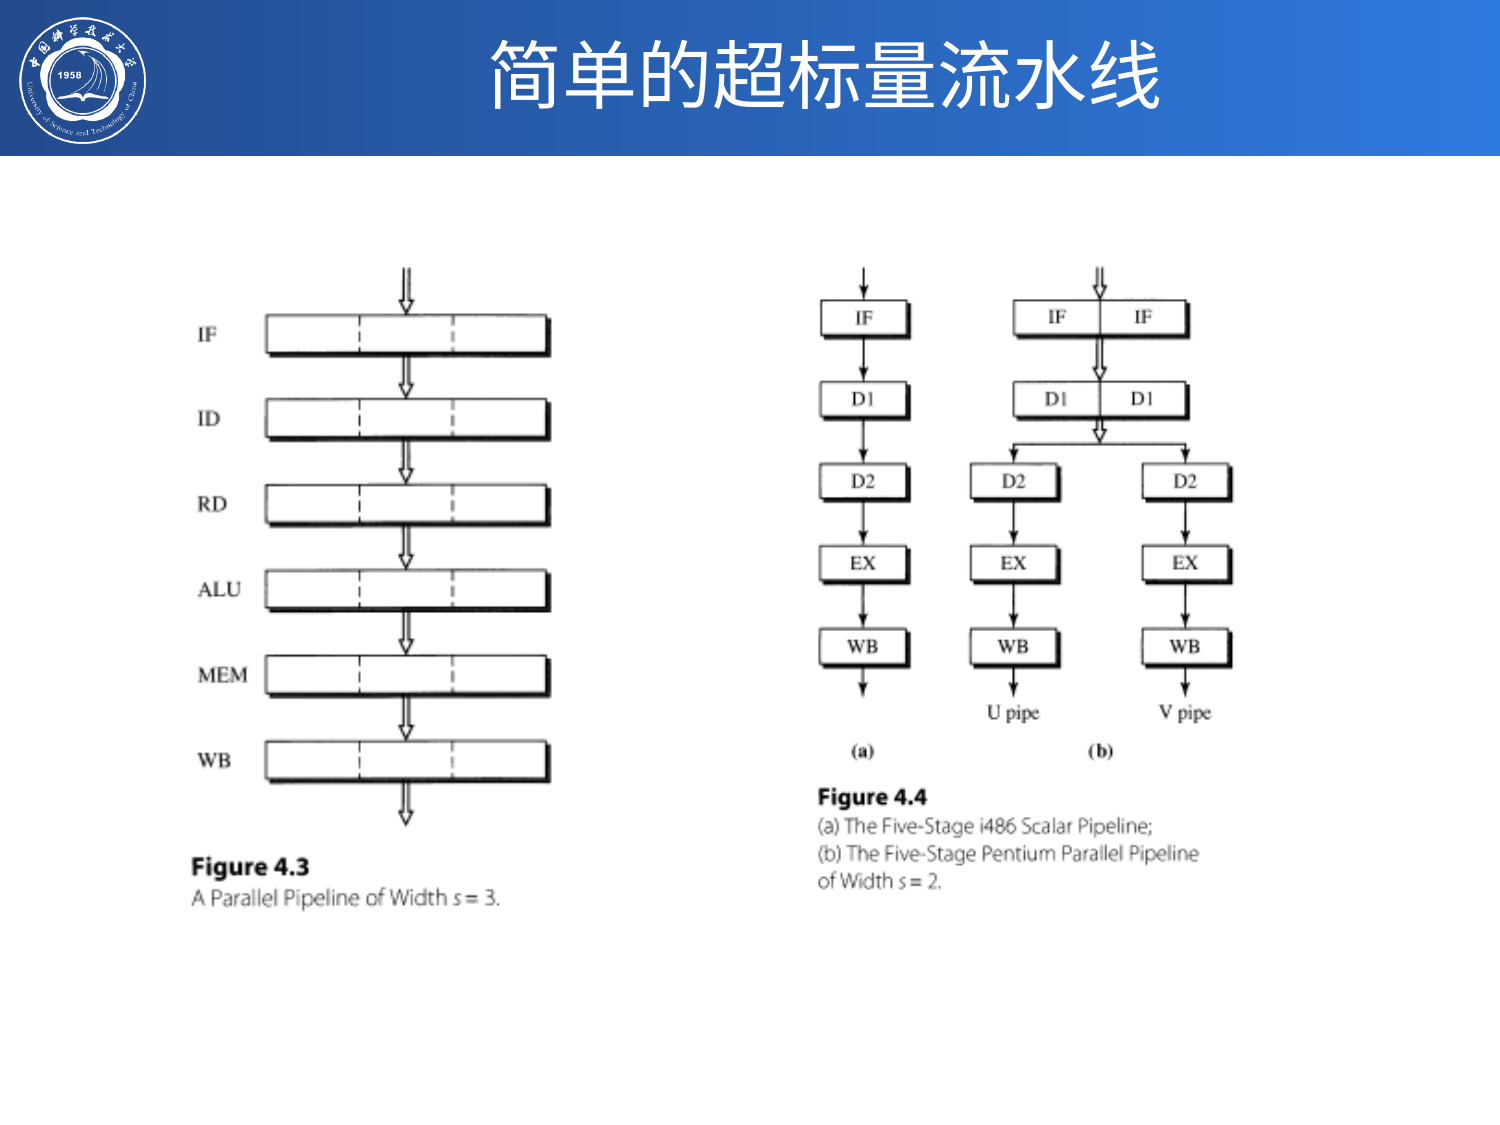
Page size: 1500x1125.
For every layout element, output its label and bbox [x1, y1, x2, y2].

picture [755, 261, 1292, 914]
picture [19, 17, 146, 144]
title [150, 0, 1500, 148]
picture [88, 259, 617, 970]
